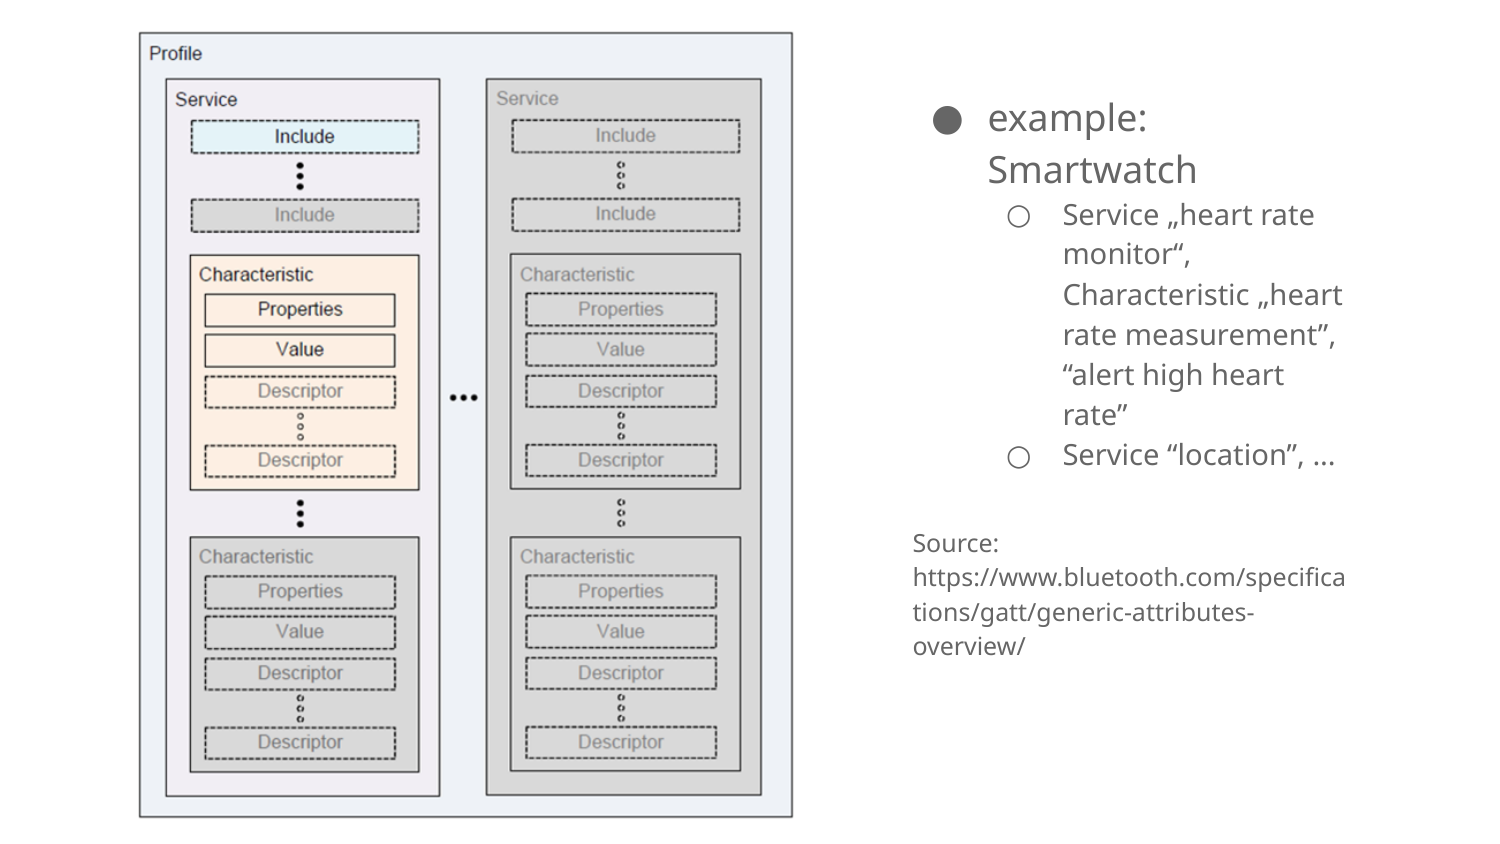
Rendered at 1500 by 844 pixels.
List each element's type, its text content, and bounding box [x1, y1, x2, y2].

list example: Smartwatch Service „heart rate monitor“, Characteristic „heart rate measurement”, “alert high heart rate” Service “location”, ... Source: https://www.bluetooth.com/specifications/gatt/generic-attributes-overview/ [897, 65, 1365, 727]
picture [136, 29, 796, 822]
